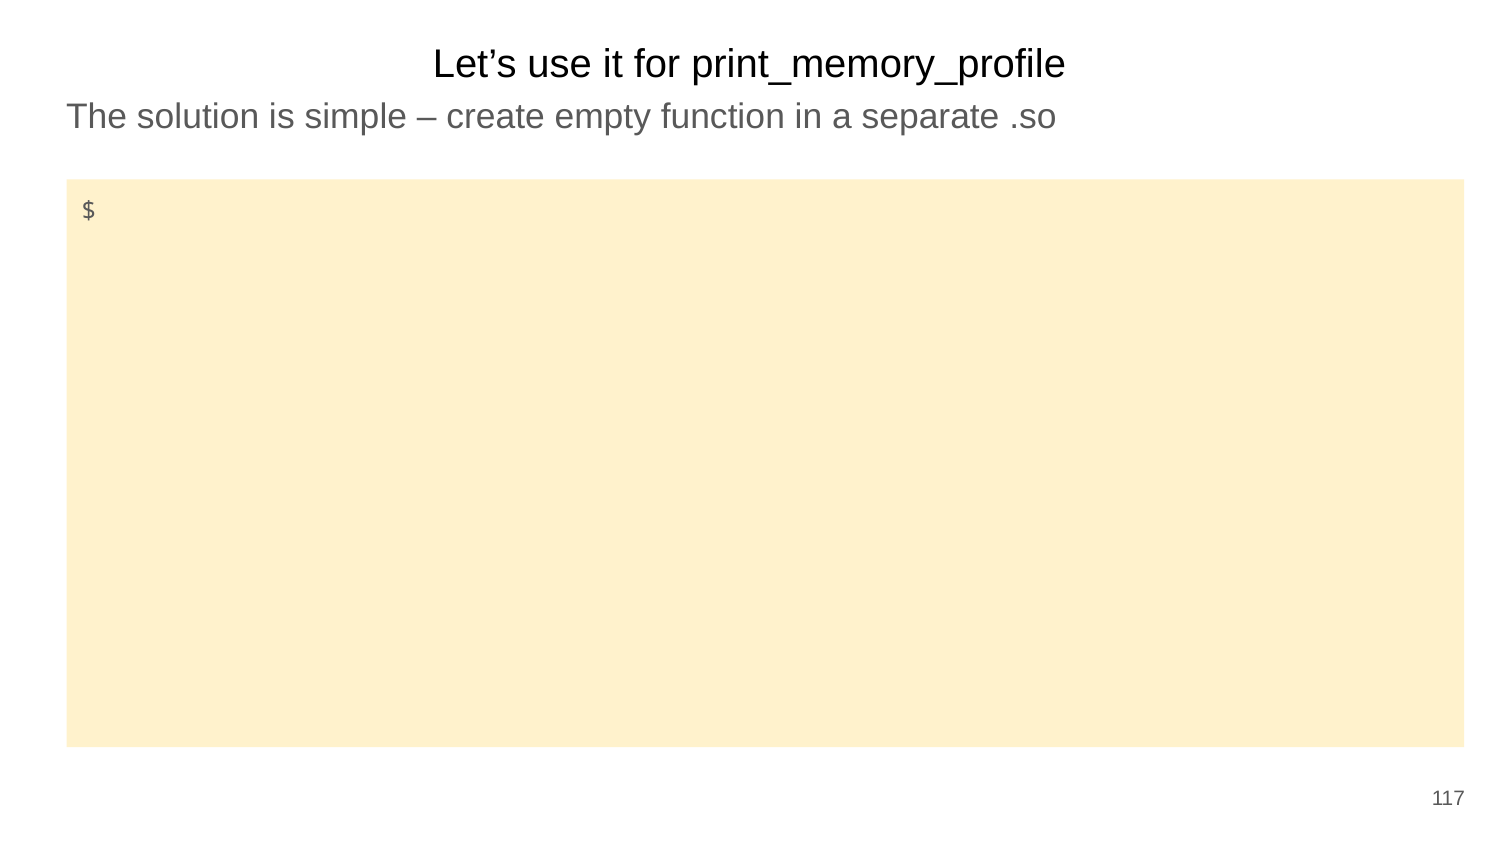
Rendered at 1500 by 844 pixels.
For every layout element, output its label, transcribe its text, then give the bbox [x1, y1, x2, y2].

text_box Let’s use it for print_memory_profile [51, 22, 1449, 101]
slide_number 117 [1389, 764, 1480, 830]
text_box The solution is simple – create empty function in a separate .so [51, 77, 1480, 812]
text_box $ [66, 179, 1465, 748]
